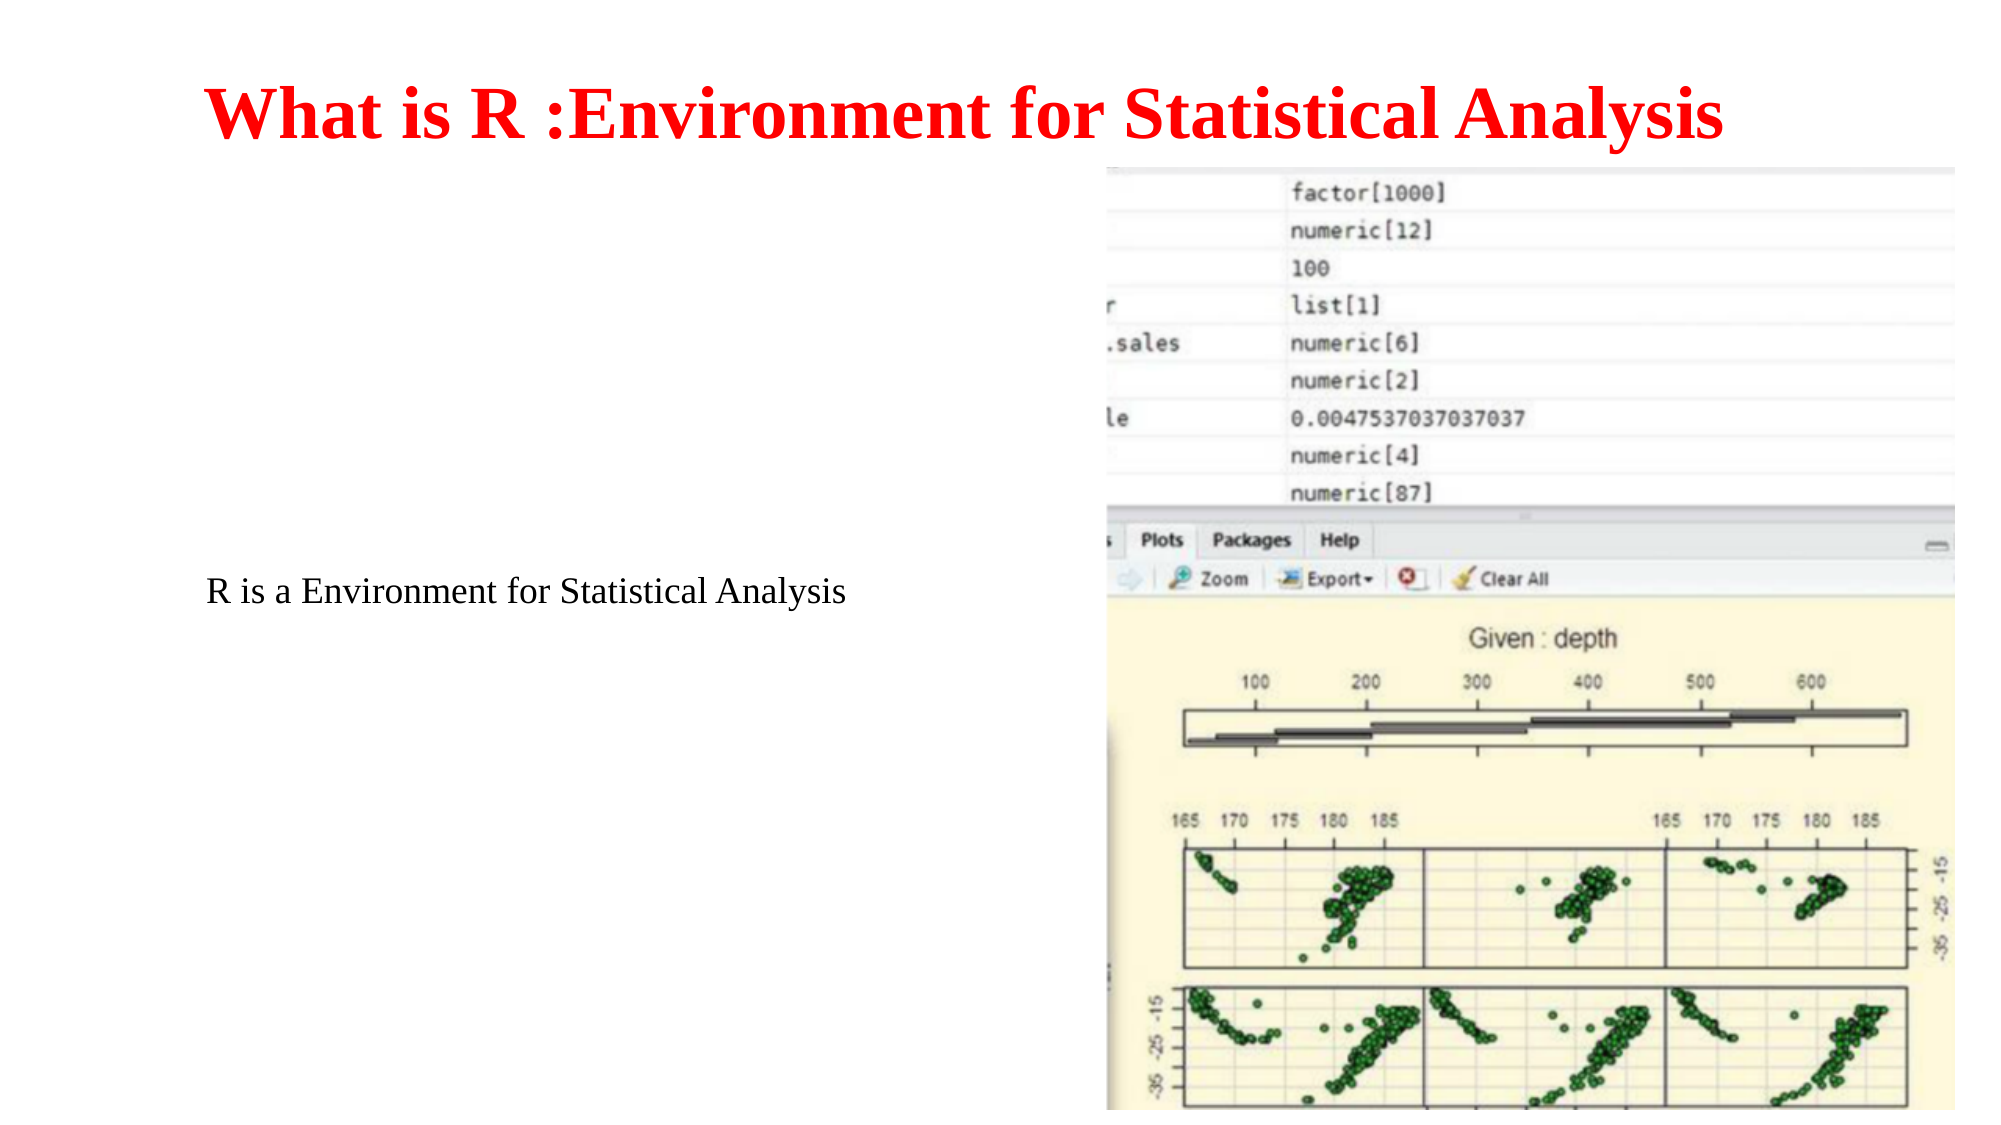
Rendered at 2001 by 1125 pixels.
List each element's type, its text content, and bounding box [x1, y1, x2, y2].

title What is R :Environment for Statistical Analysis [188, 29, 1914, 199]
text_box R is a Environment for Statistical Analysis [191, 558, 863, 619]
picture [1102, 166, 1955, 1110]
